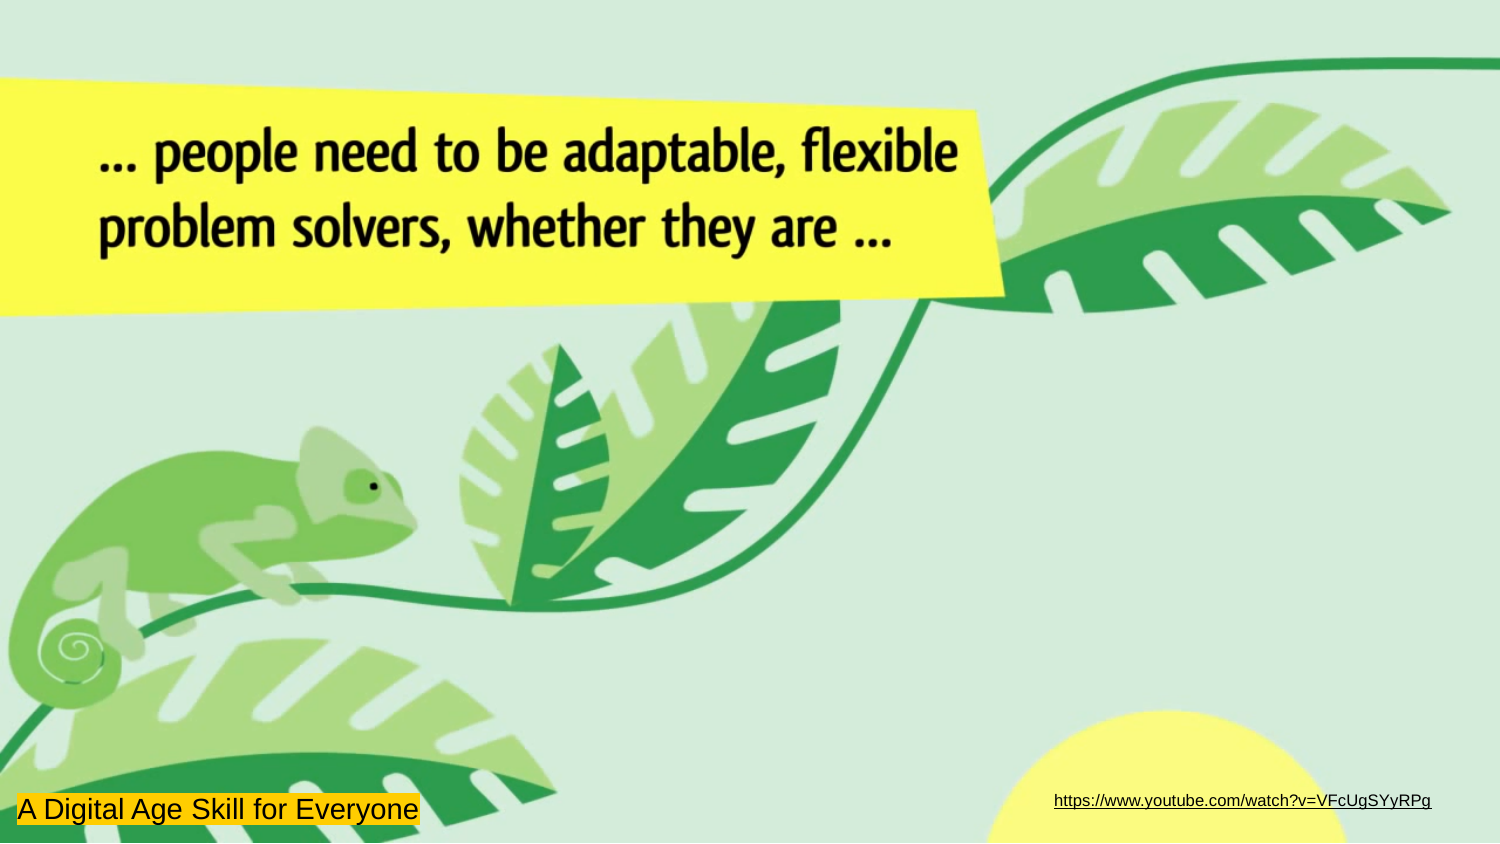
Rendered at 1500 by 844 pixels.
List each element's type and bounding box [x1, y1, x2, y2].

text_box [0, 0, 1500, 844]
